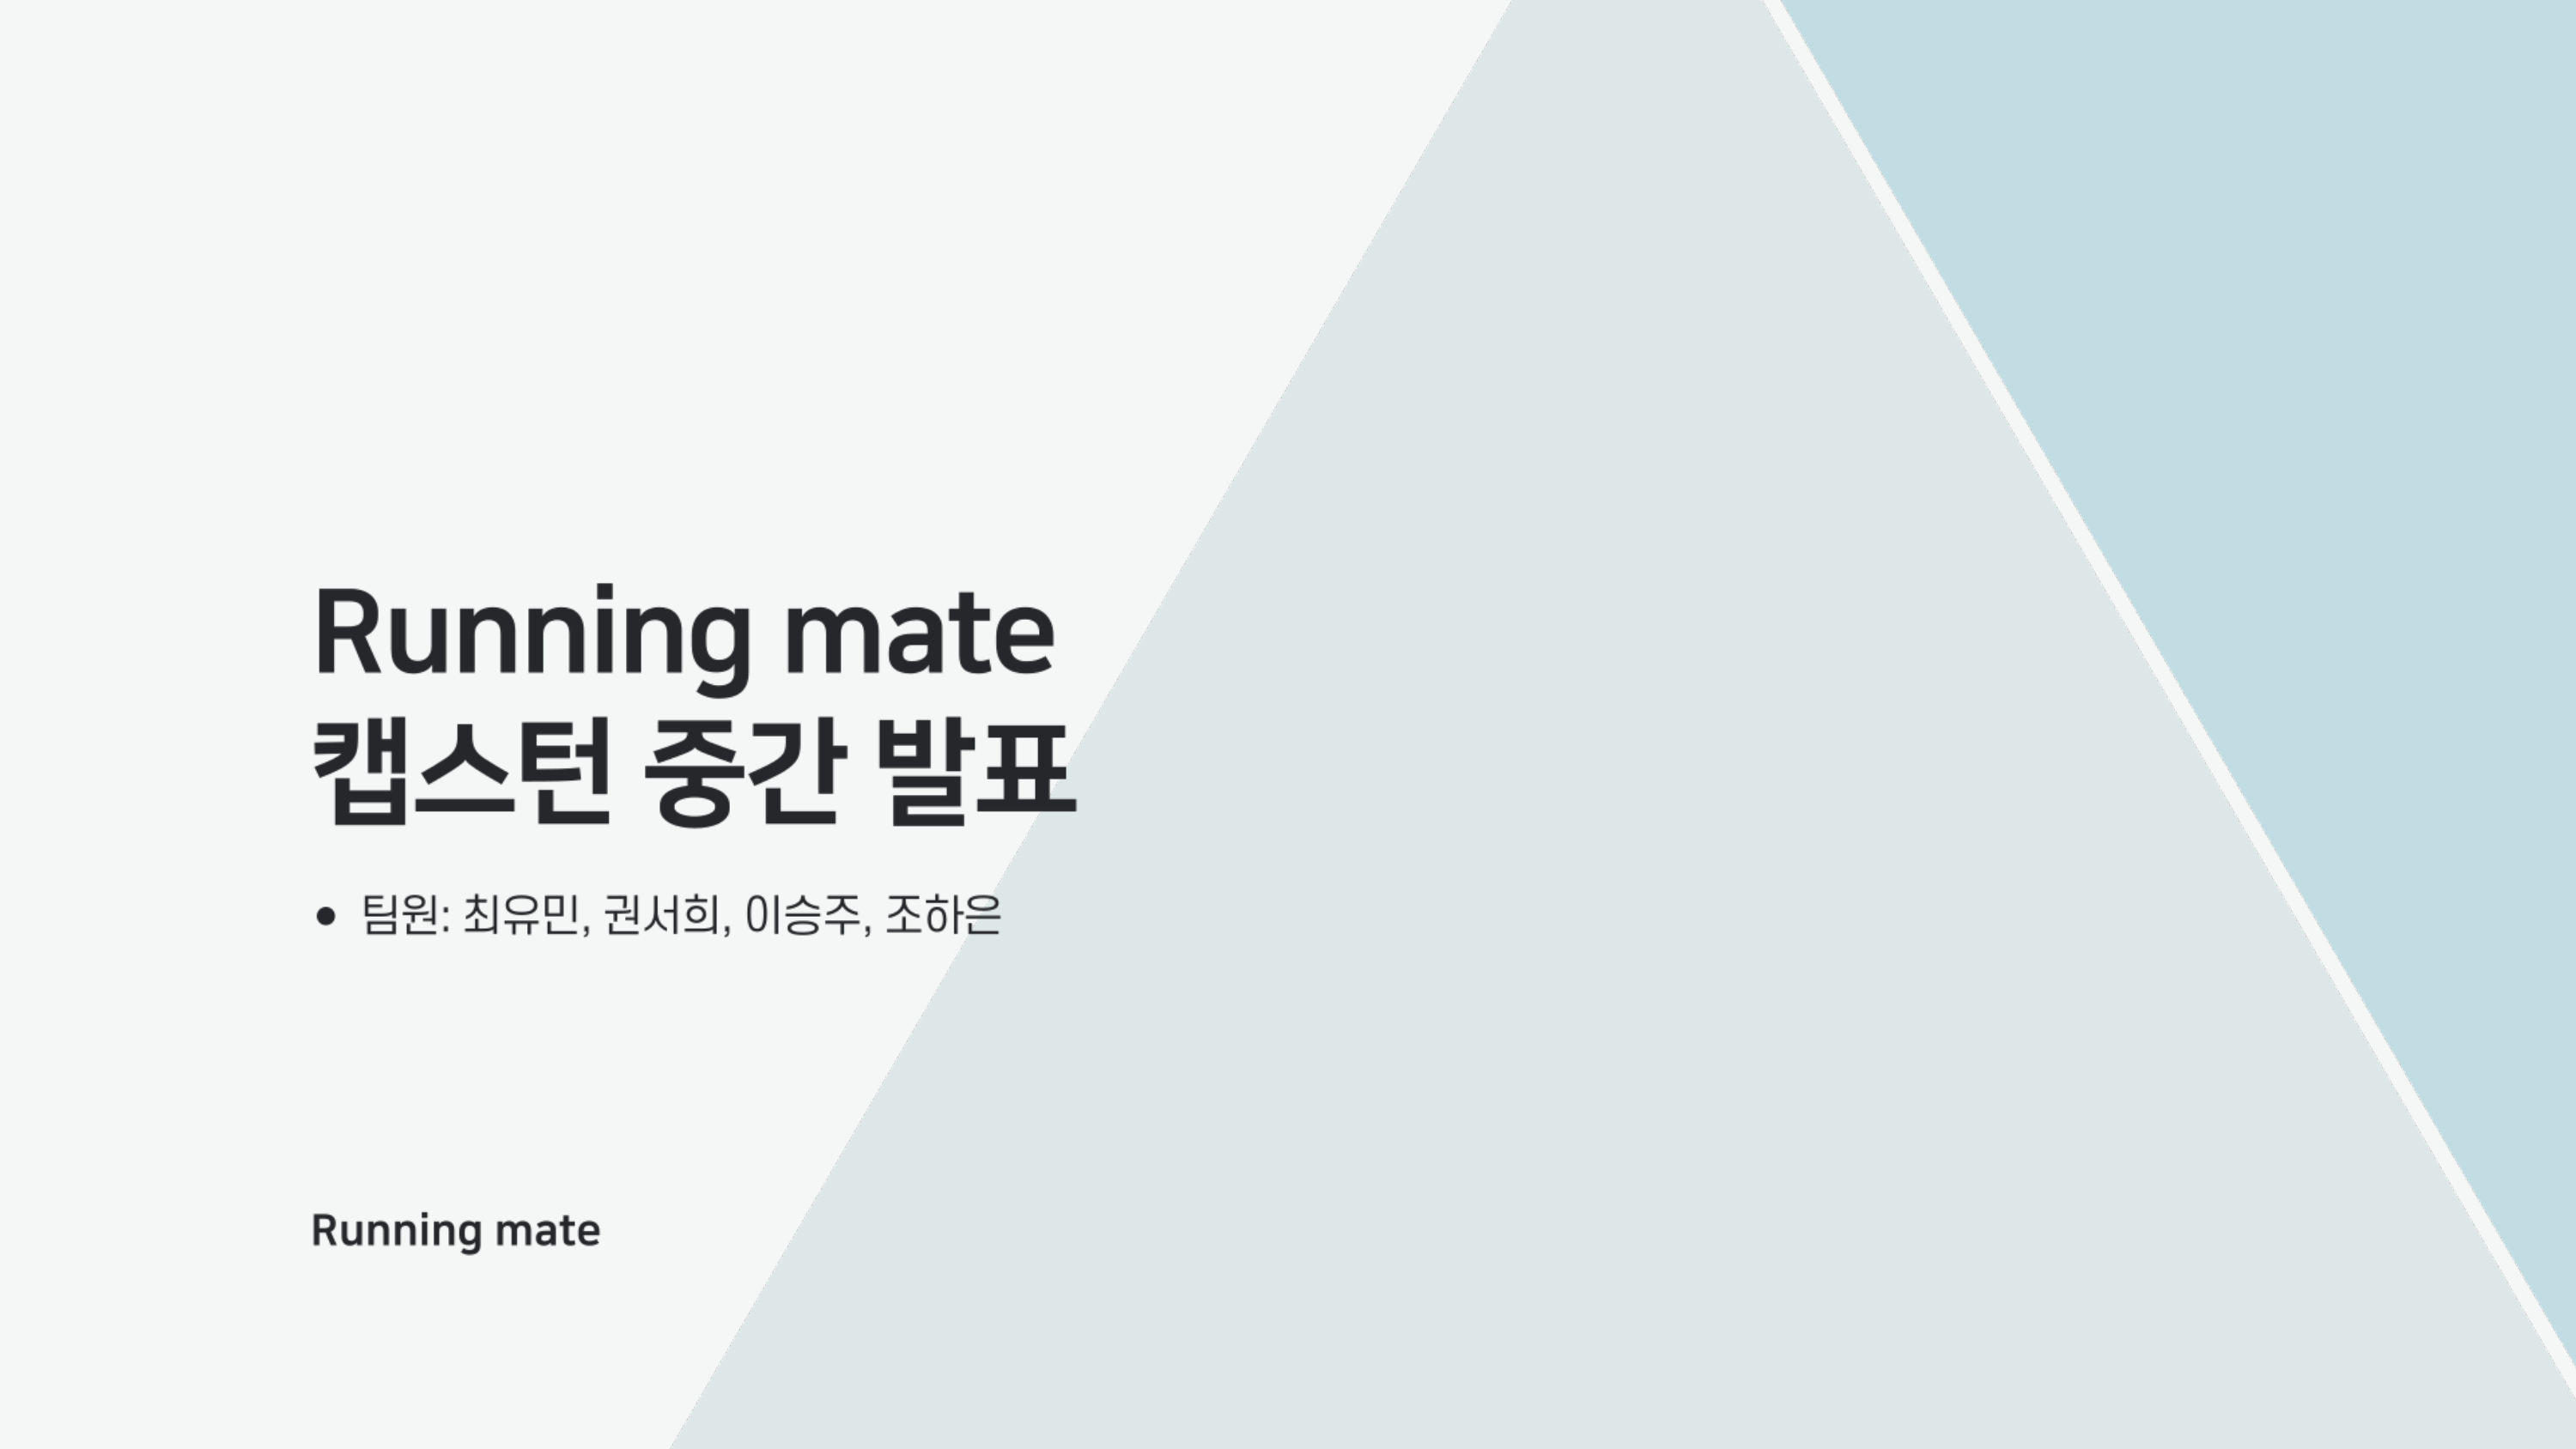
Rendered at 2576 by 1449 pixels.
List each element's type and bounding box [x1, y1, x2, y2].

picture [295, 1183, 647, 1301]
text_box [1770, 0, 2576, 1399]
picture [270, 503, 1200, 986]
text_box [546, 0, 2576, 1449]
